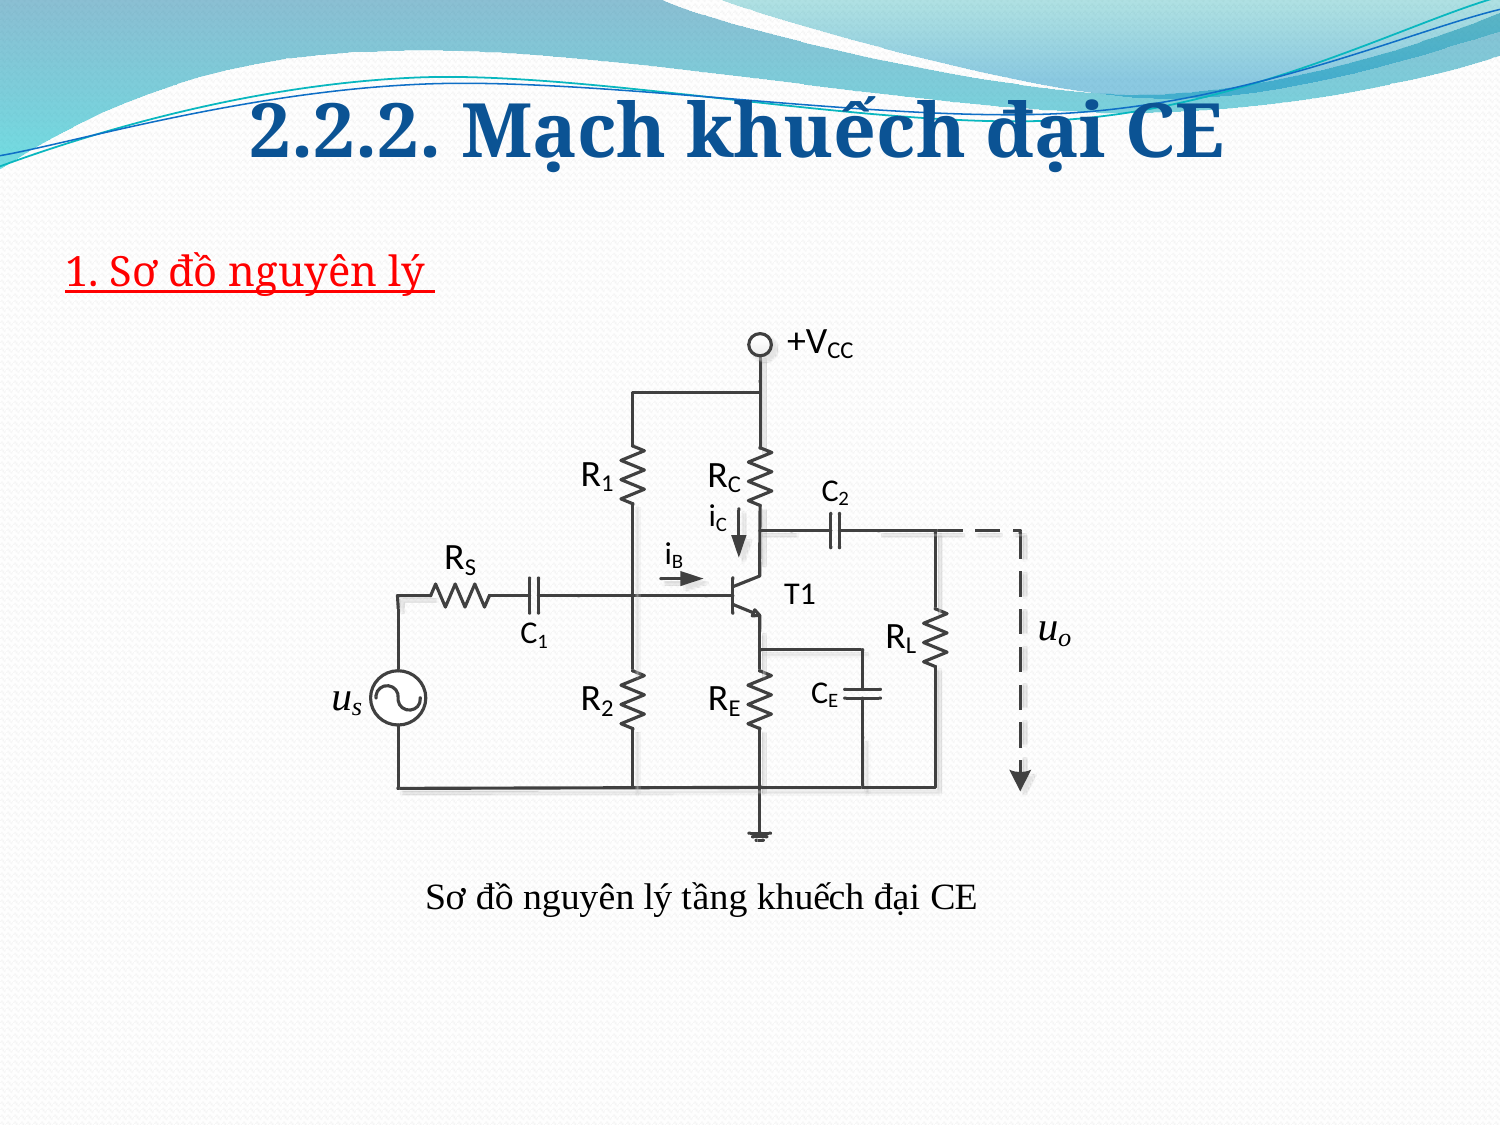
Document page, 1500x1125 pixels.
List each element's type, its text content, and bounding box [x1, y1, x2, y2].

list 1. Sơ đồ nguyên lý [49, 237, 788, 1043]
title 2.2.2. Mạch khuếch đại CE [62, 74, 1413, 173]
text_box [324, 312, 1088, 944]
text_box [317, 313, 788, 958]
